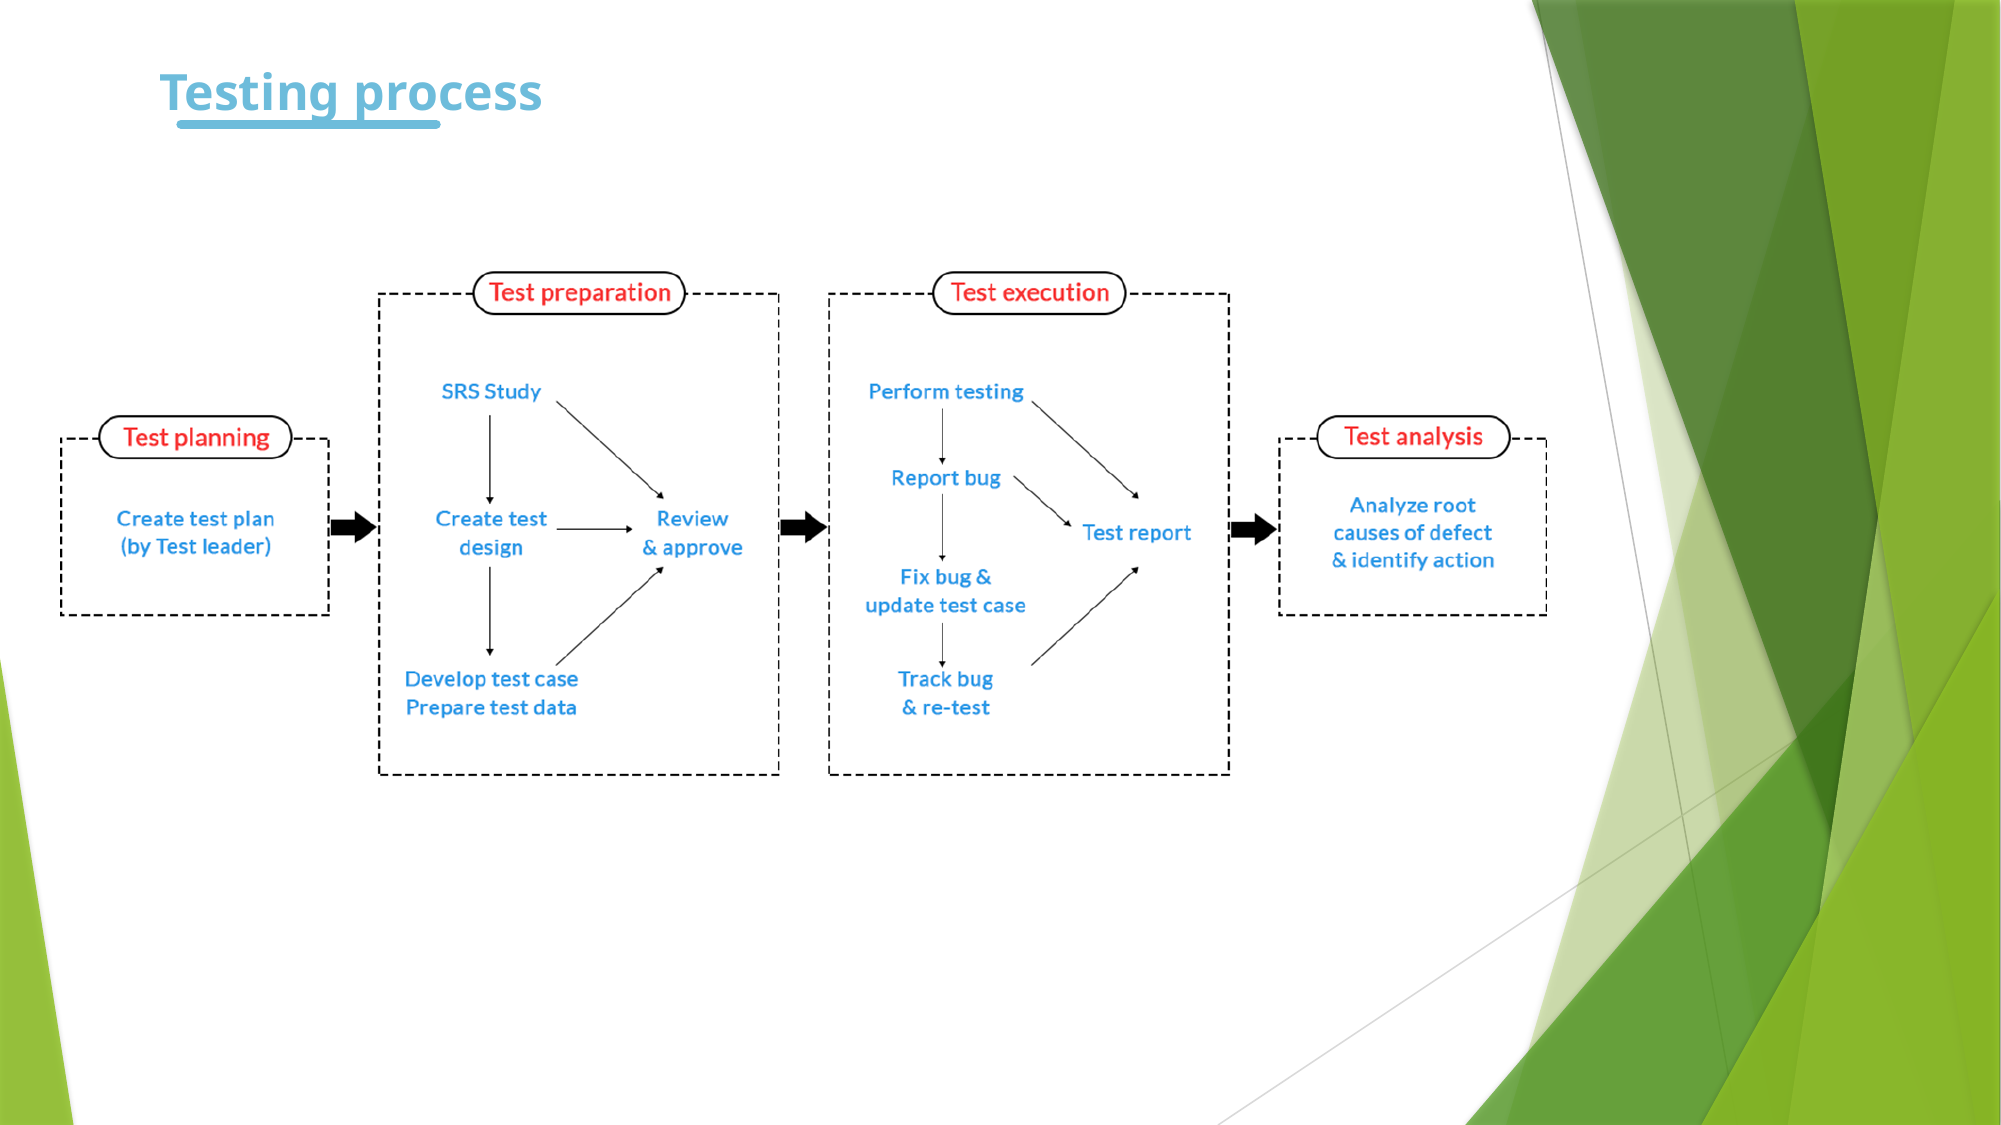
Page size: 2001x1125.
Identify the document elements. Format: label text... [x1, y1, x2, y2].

text_box Testing process [144, 52, 558, 128]
picture [60, 241, 1548, 841]
